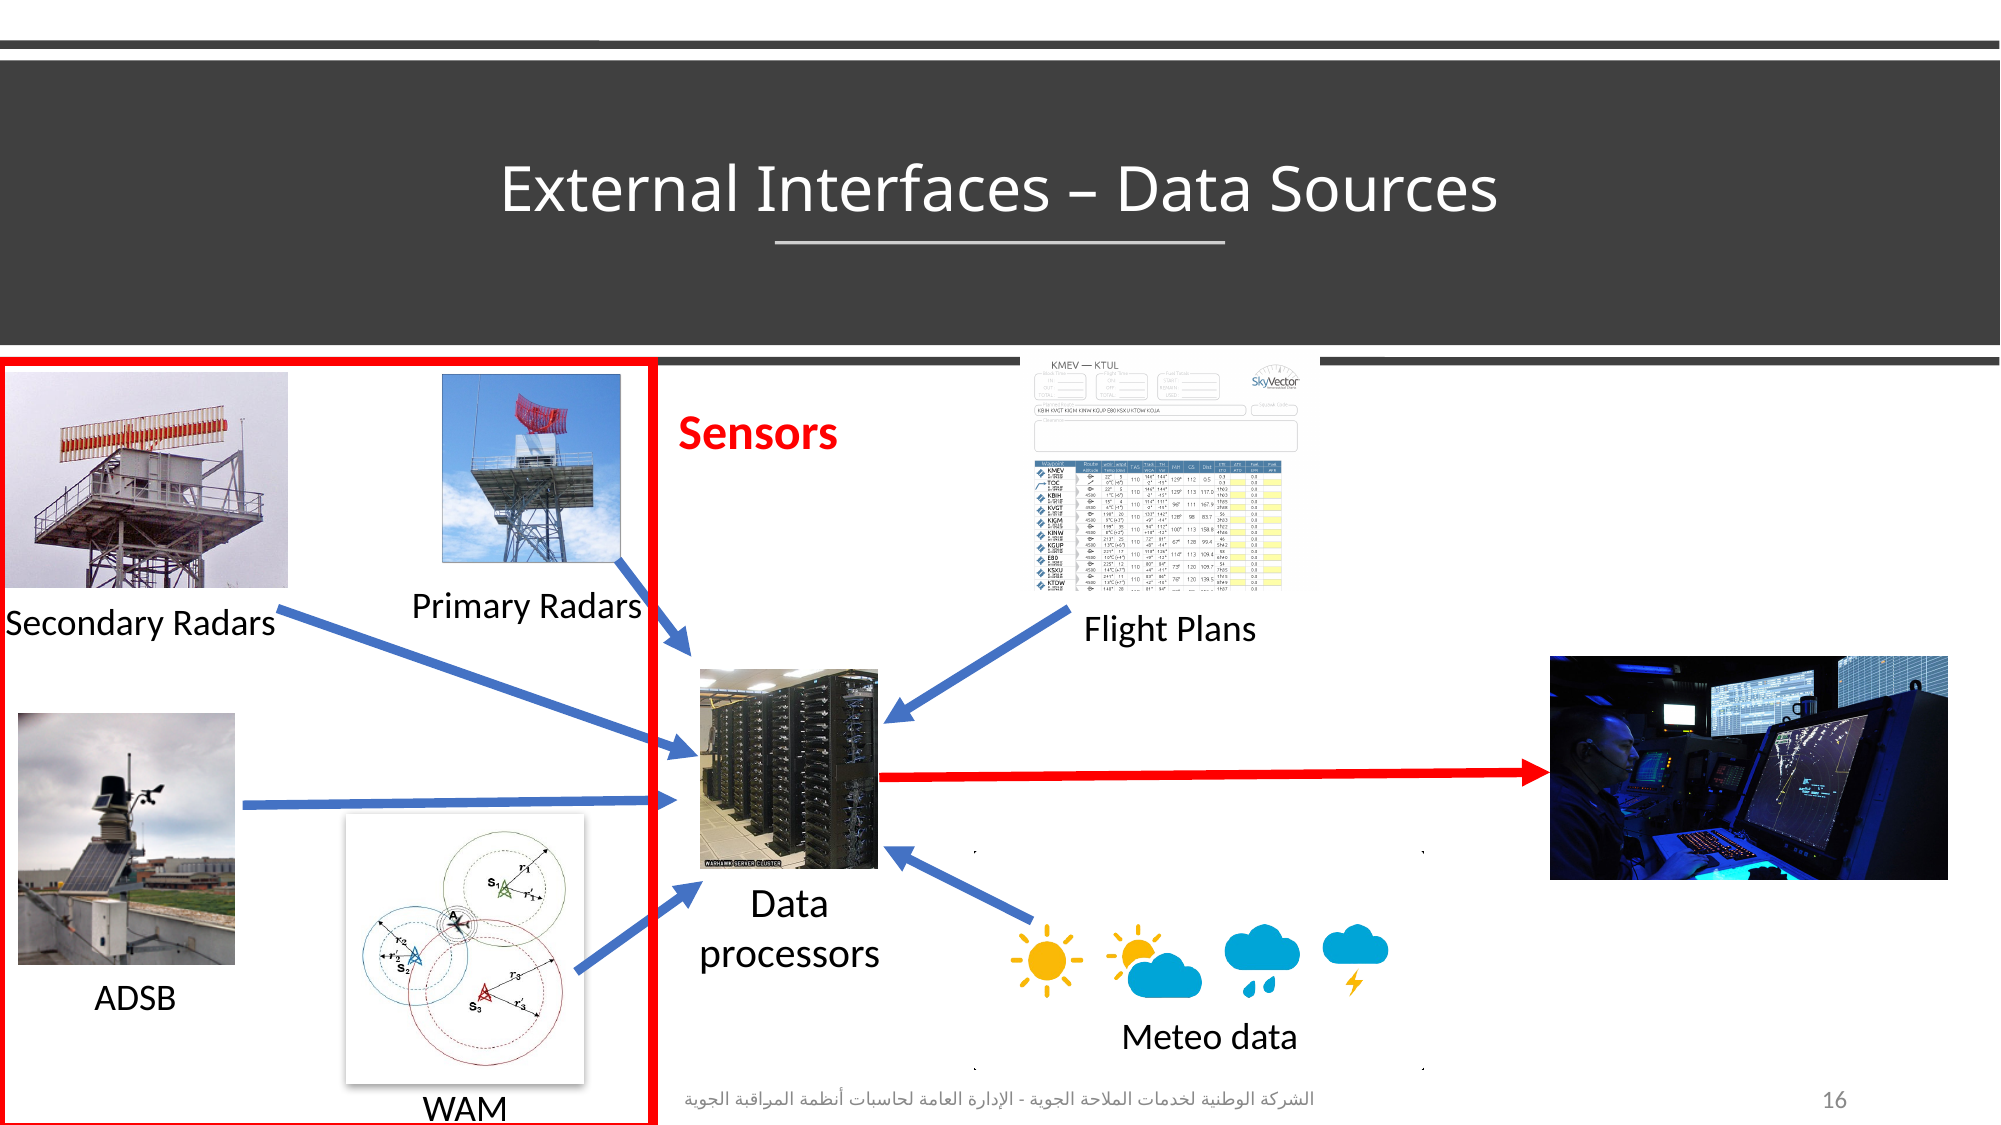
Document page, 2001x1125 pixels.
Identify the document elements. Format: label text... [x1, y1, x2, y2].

picture [1550, 656, 1948, 880]
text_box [901, 846, 1033, 921]
text_box [0, 59, 2000, 346]
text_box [901, 772, 1551, 778]
slide_number 16 [1412, 1069, 1863, 1125]
picture [974, 851, 1424, 1070]
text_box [0, 361, 901, 1125]
text_box Flight Plans [999, 596, 1341, 657]
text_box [901, 608, 1070, 724]
footer الشركة الوطنية لخدمات الملاحة الجوية - الإدارة العامة لحاسبات أنظمة المراقبة الجوية [901, 1069, 1338, 1125]
picture [1020, 349, 1320, 591]
text_box External Interfaces – Data Sources [86, 80, 1914, 233]
